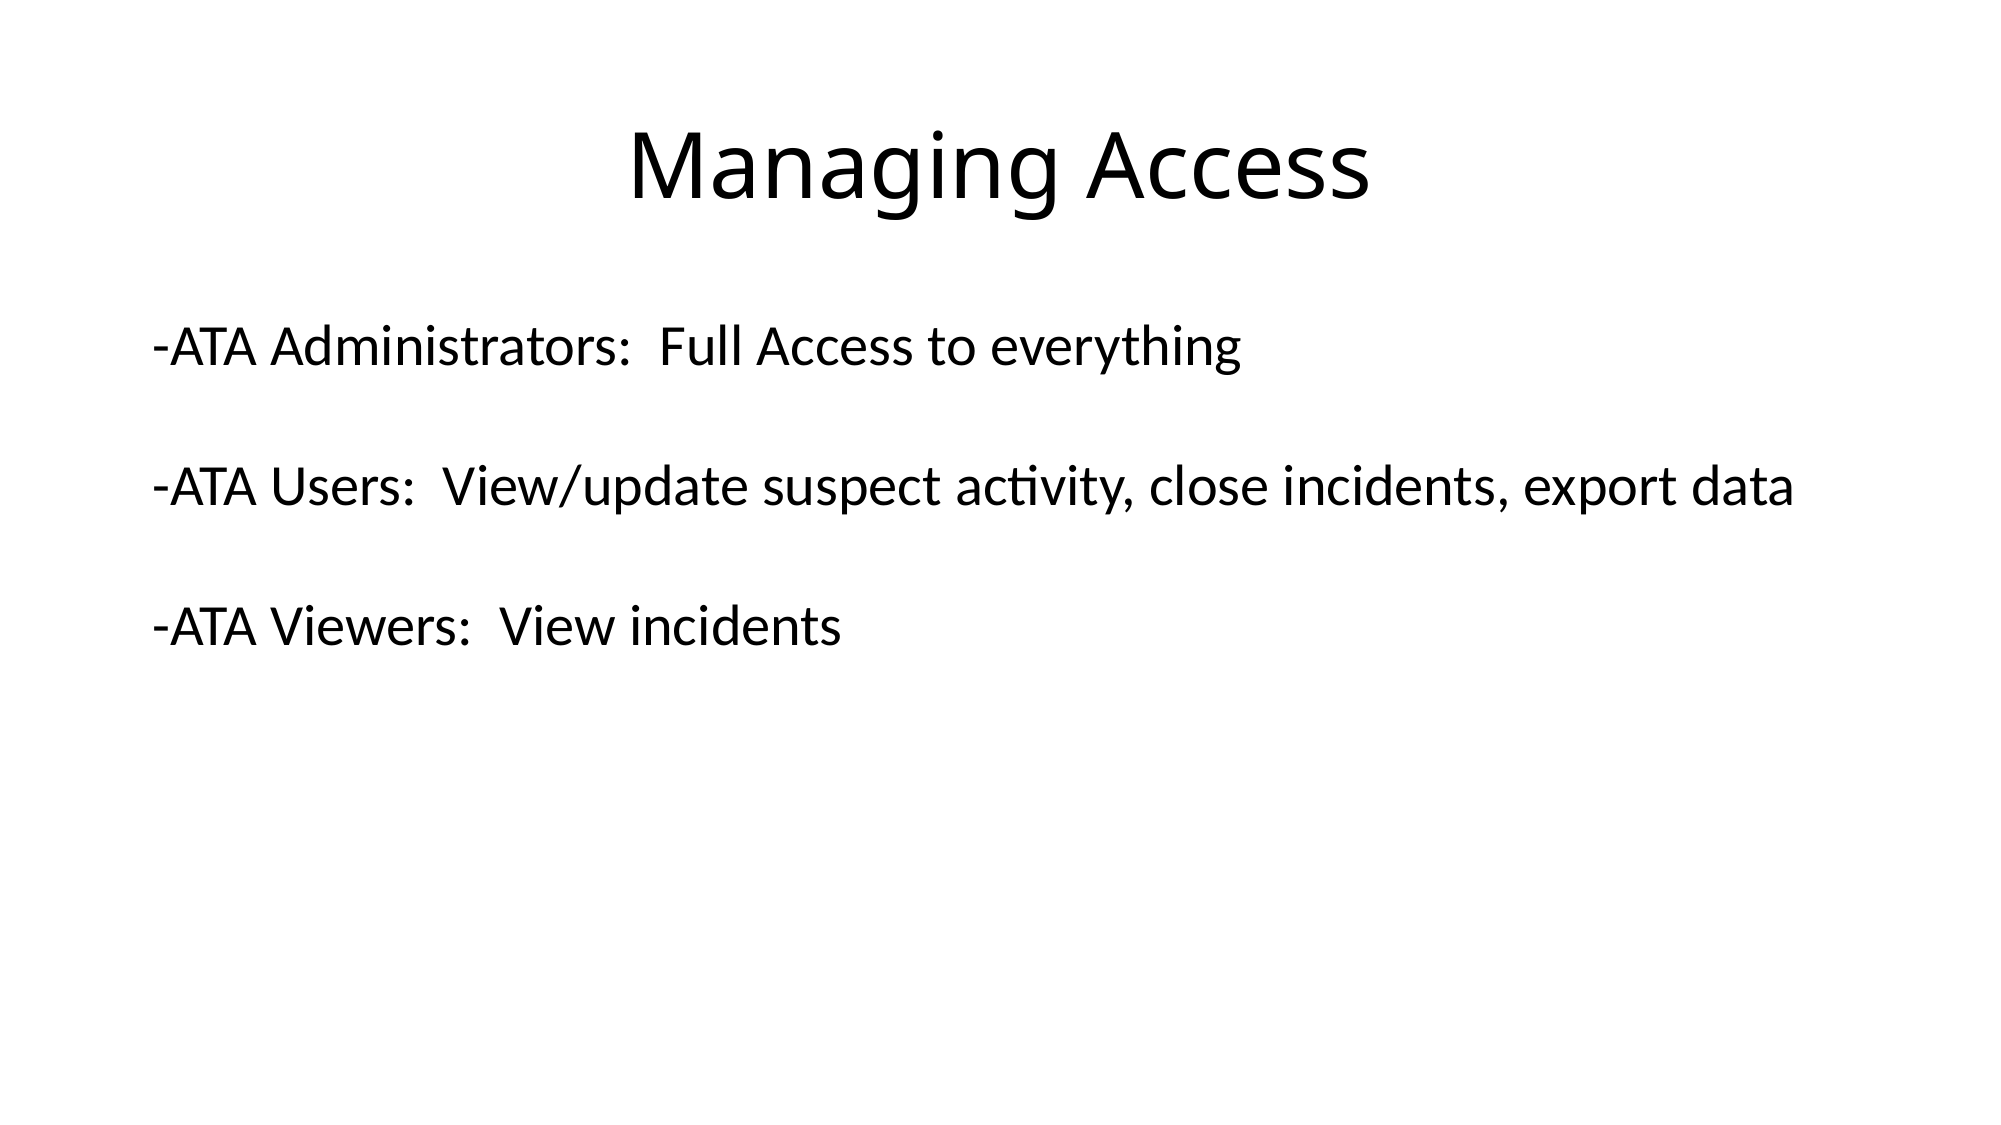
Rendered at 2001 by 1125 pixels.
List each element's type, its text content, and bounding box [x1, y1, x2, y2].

title Managing Access [137, 59, 1863, 278]
list -ATA Administrators: Full Access to everything -ATA Users: View/update suspect activity, close incidents, export data -ATA Viewers: View incidents [137, 299, 1863, 1014]
